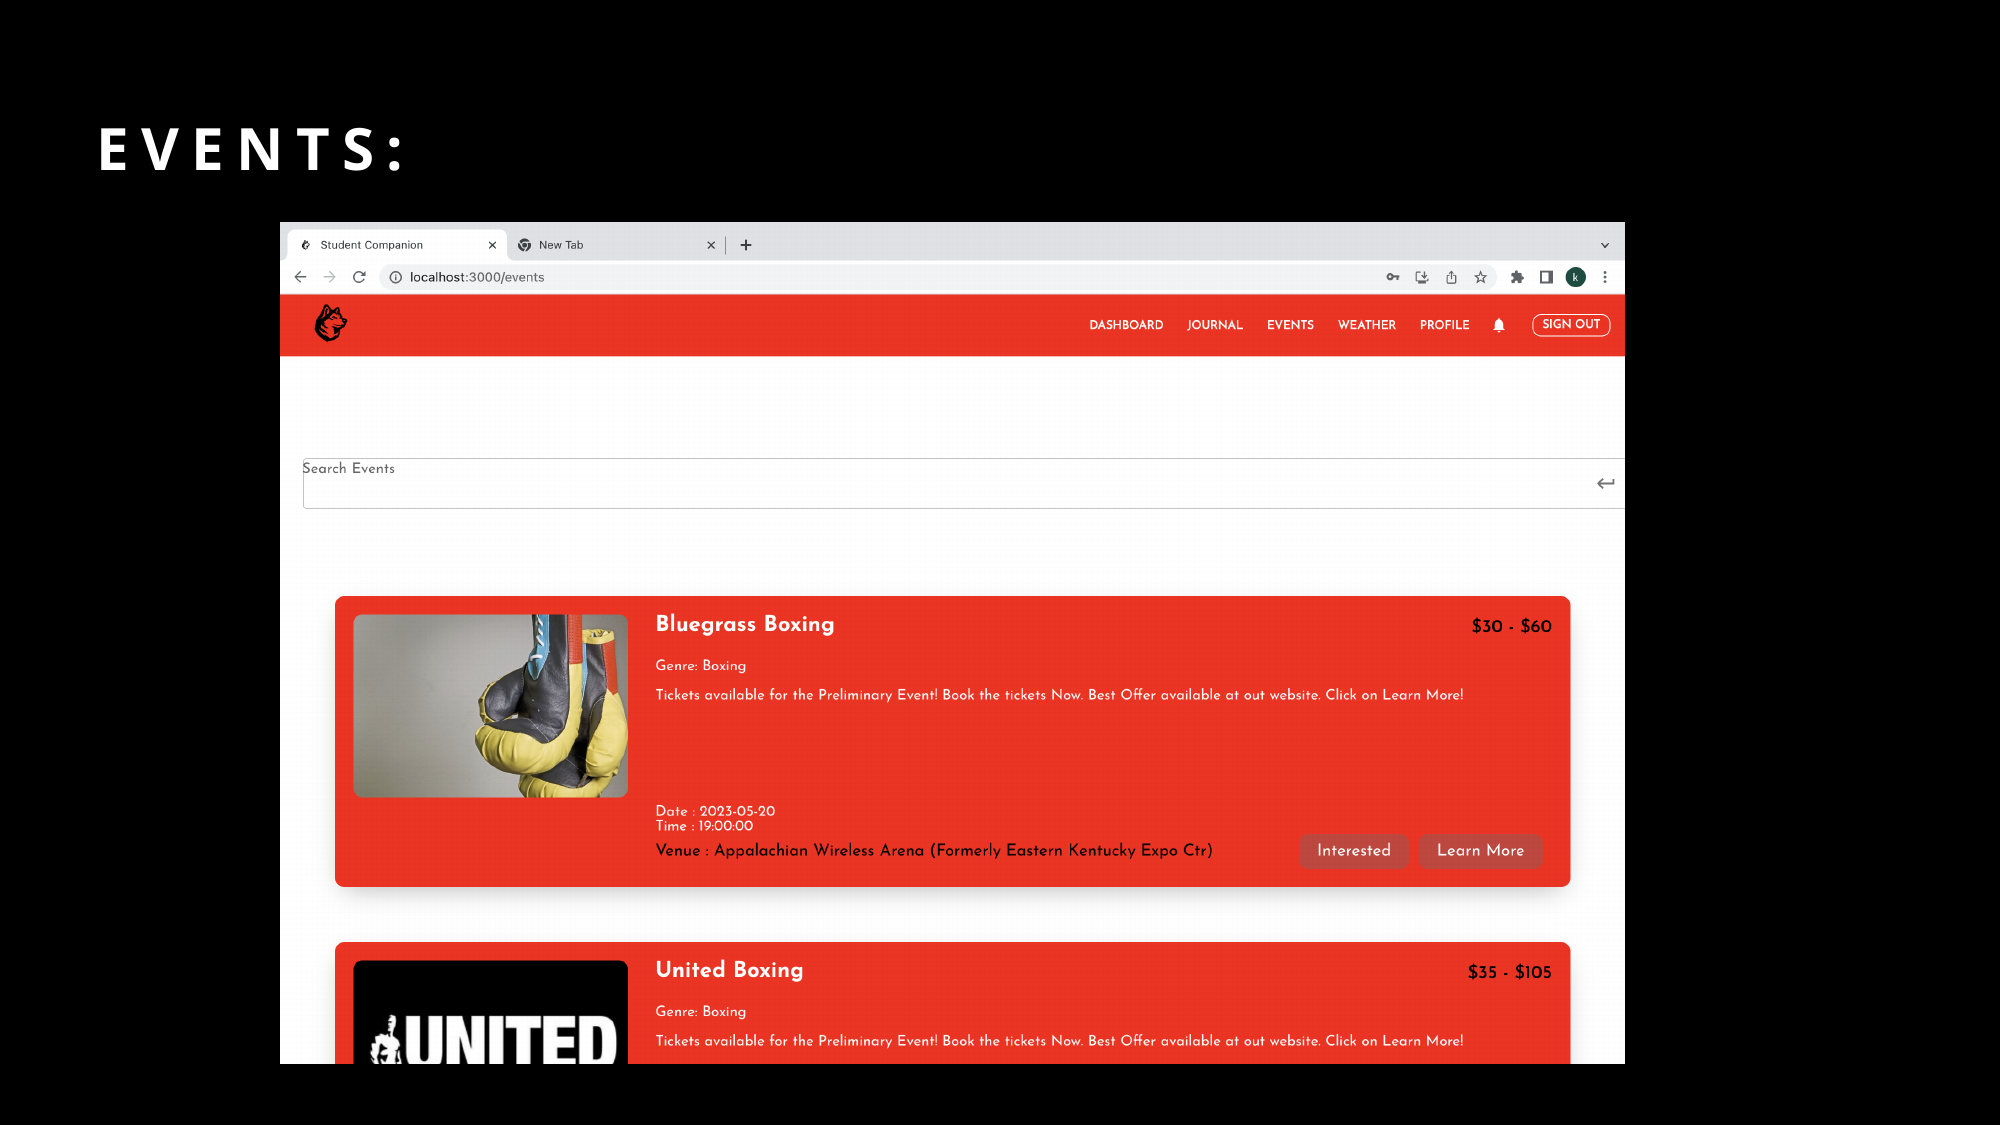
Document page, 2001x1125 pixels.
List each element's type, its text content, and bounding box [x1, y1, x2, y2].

picture [280, 189, 1625, 1064]
title Events: [81, 48, 1597, 190]
